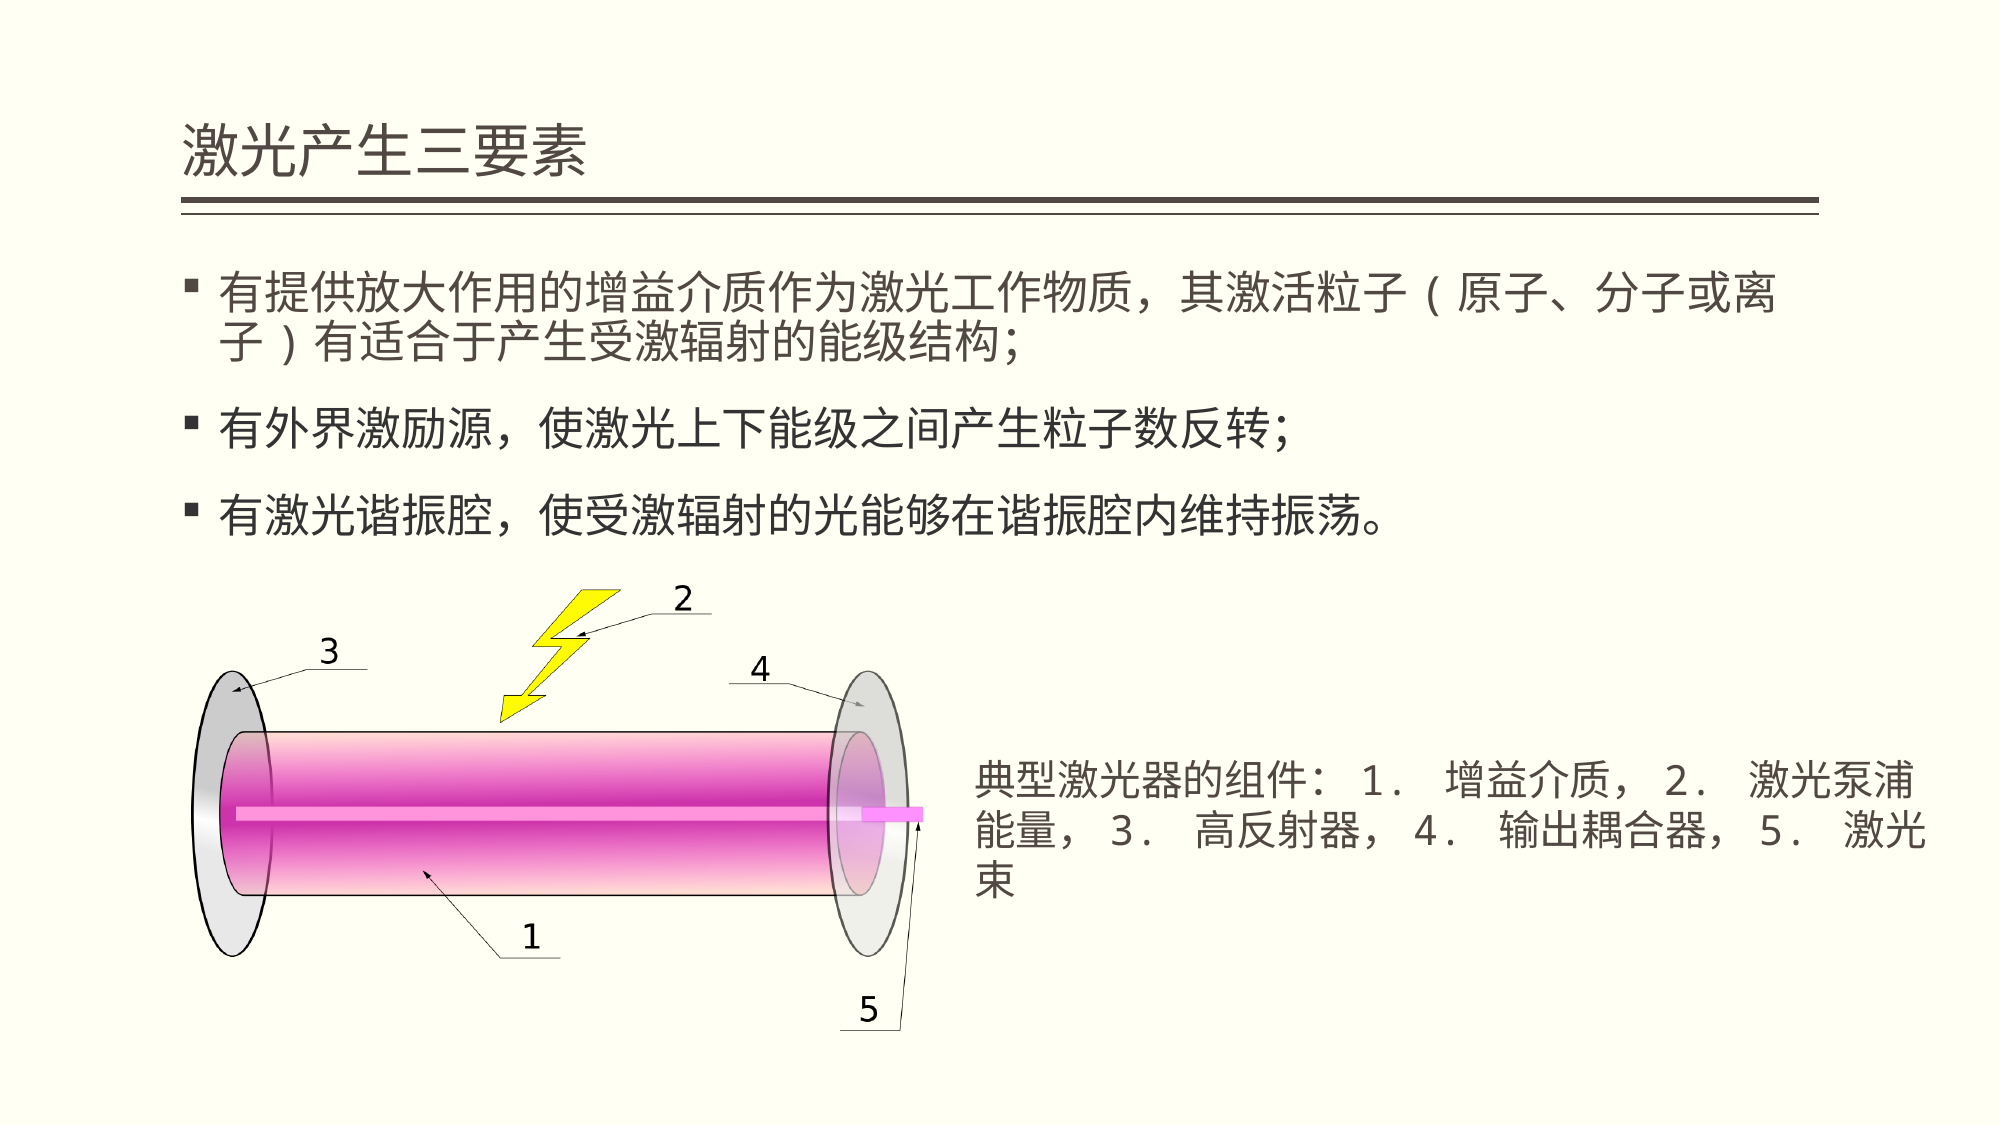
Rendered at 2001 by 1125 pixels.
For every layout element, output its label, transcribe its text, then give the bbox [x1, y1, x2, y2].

picture [181, 562, 923, 1087]
text_box 典型激光器的组件：1. 增益介质，2. 激光泵浦能量，3. 高反射器，4. 输出耦合器，5. 激光束 [959, 746, 1960, 912]
title 激光产生三要素 [181, 12, 1819, 193]
list 有提供放大作用的增益介质作为激光工作物质，其激活粒子(原子、分子或离子)有适合于产生受激辐射的能级结构； 有外界激励源，使激光上下能级之间产生粒子数反转； 有激光谐振腔，使受激辐射的光能够在谐振腔内维持振荡。 [181, 262, 1819, 1013]
